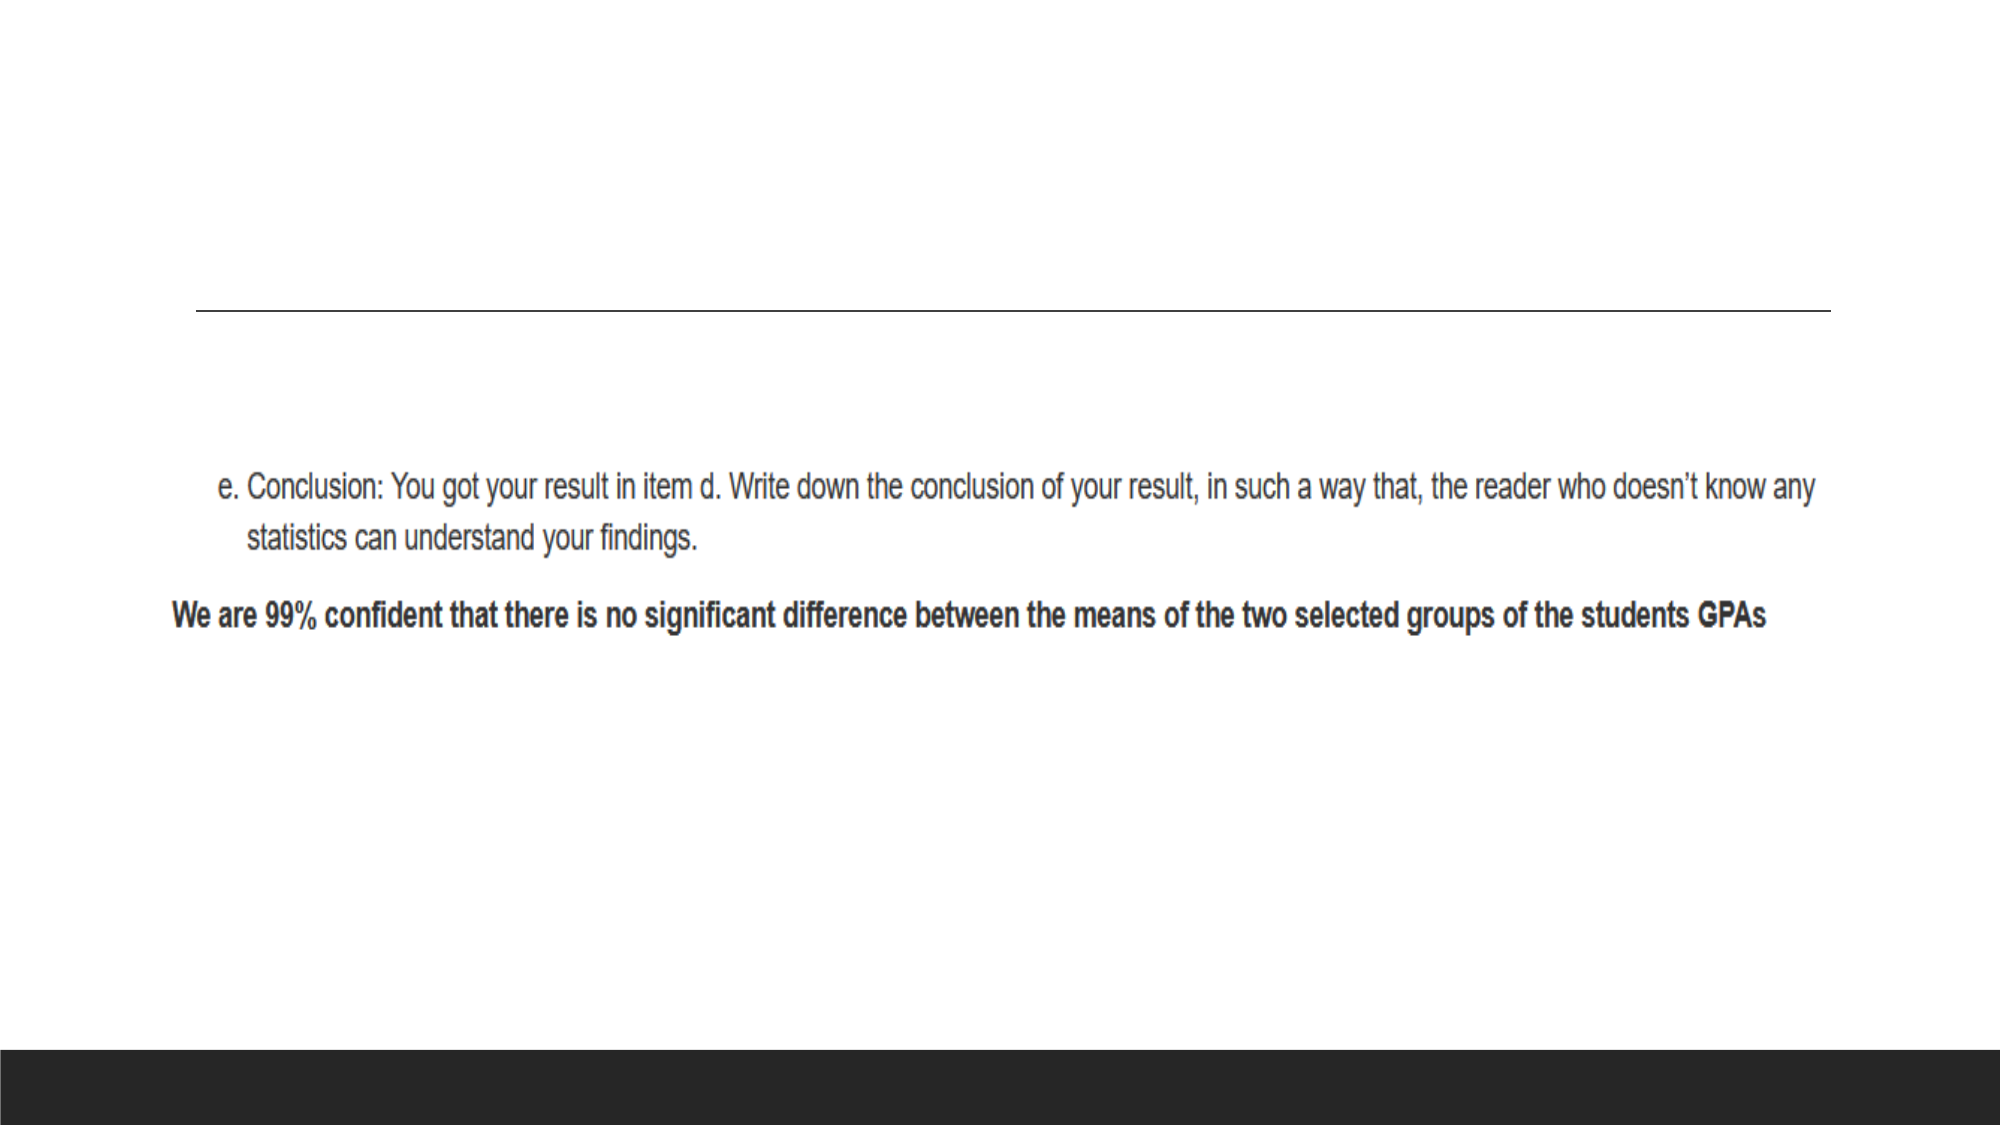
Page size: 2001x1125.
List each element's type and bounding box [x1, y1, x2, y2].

picture [138, 437, 1862, 687]
